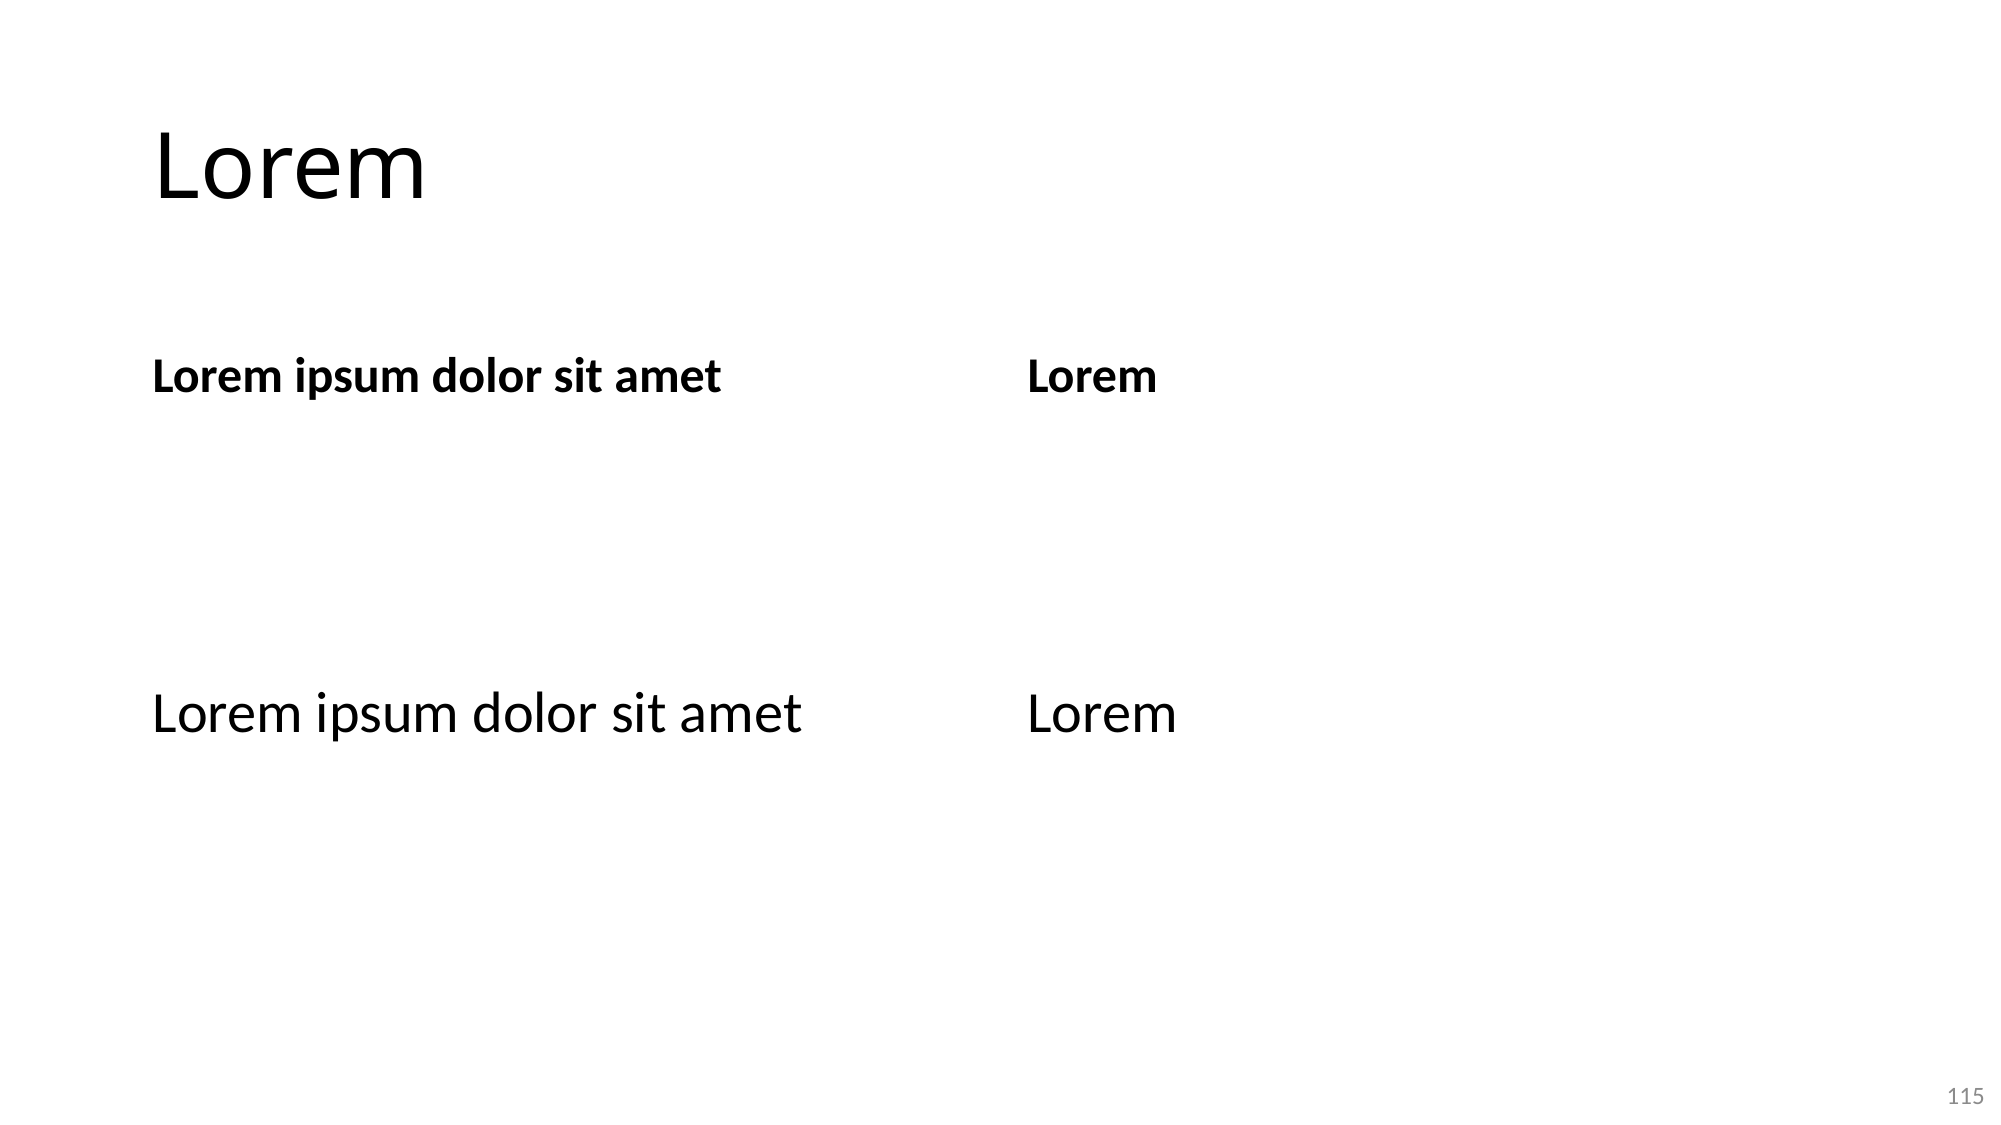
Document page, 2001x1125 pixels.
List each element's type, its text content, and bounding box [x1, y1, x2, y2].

slide_number 115 [1902, 1065, 2000, 1125]
list Lorem [1012, 410, 1863, 1016]
title Lorem [137, 59, 1863, 278]
list Lorem ipsum dolor sit amet [137, 275, 984, 410]
list Lorem [1012, 275, 1863, 410]
list Lorem ipsum dolor sit amet [137, 410, 984, 1016]
